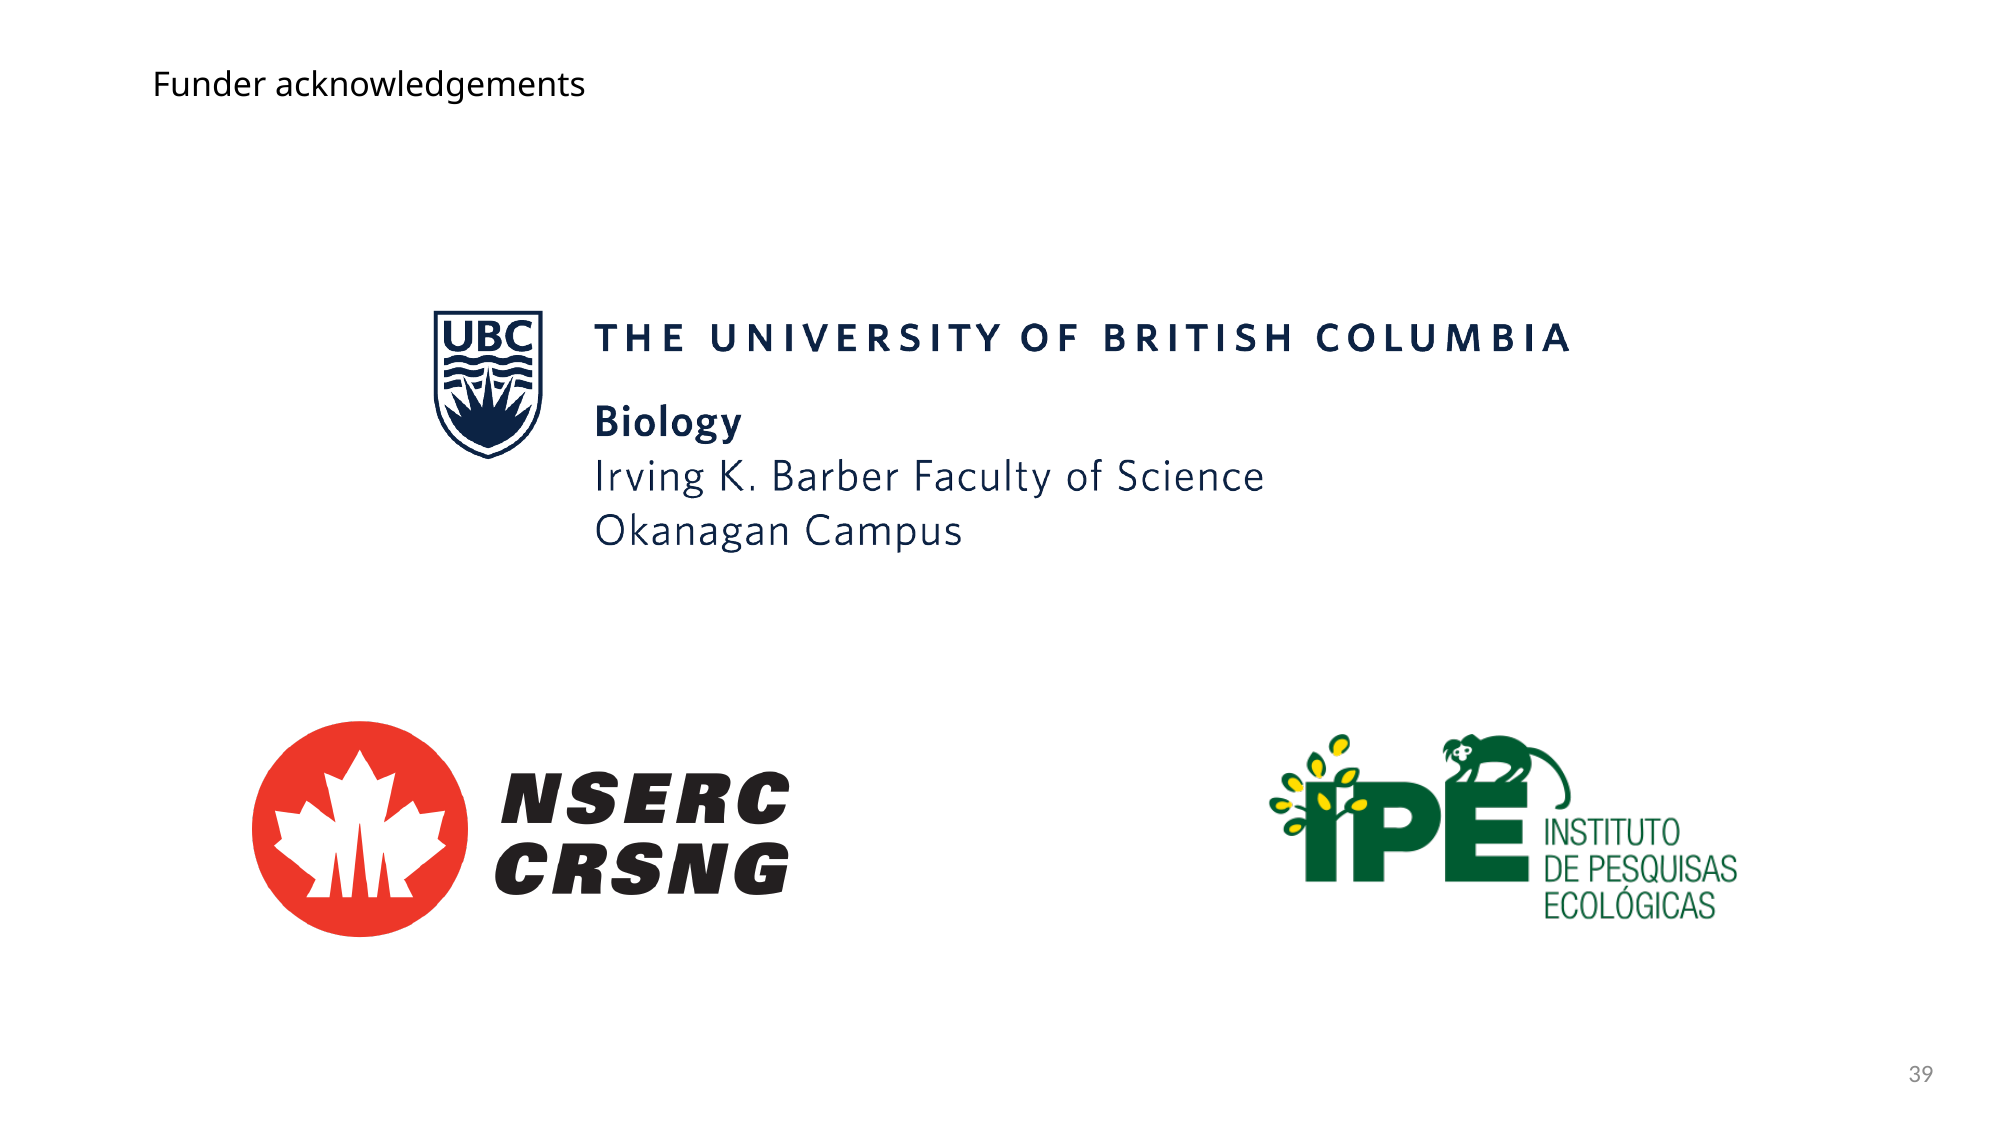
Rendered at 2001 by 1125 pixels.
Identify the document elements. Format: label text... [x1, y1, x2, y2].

picture [212, 697, 828, 961]
slide_number 39 [1830, 1042, 1949, 1103]
picture [379, 256, 1621, 599]
picture [1233, 721, 1774, 938]
title Funder acknowledgements [137, 59, 1863, 112]
